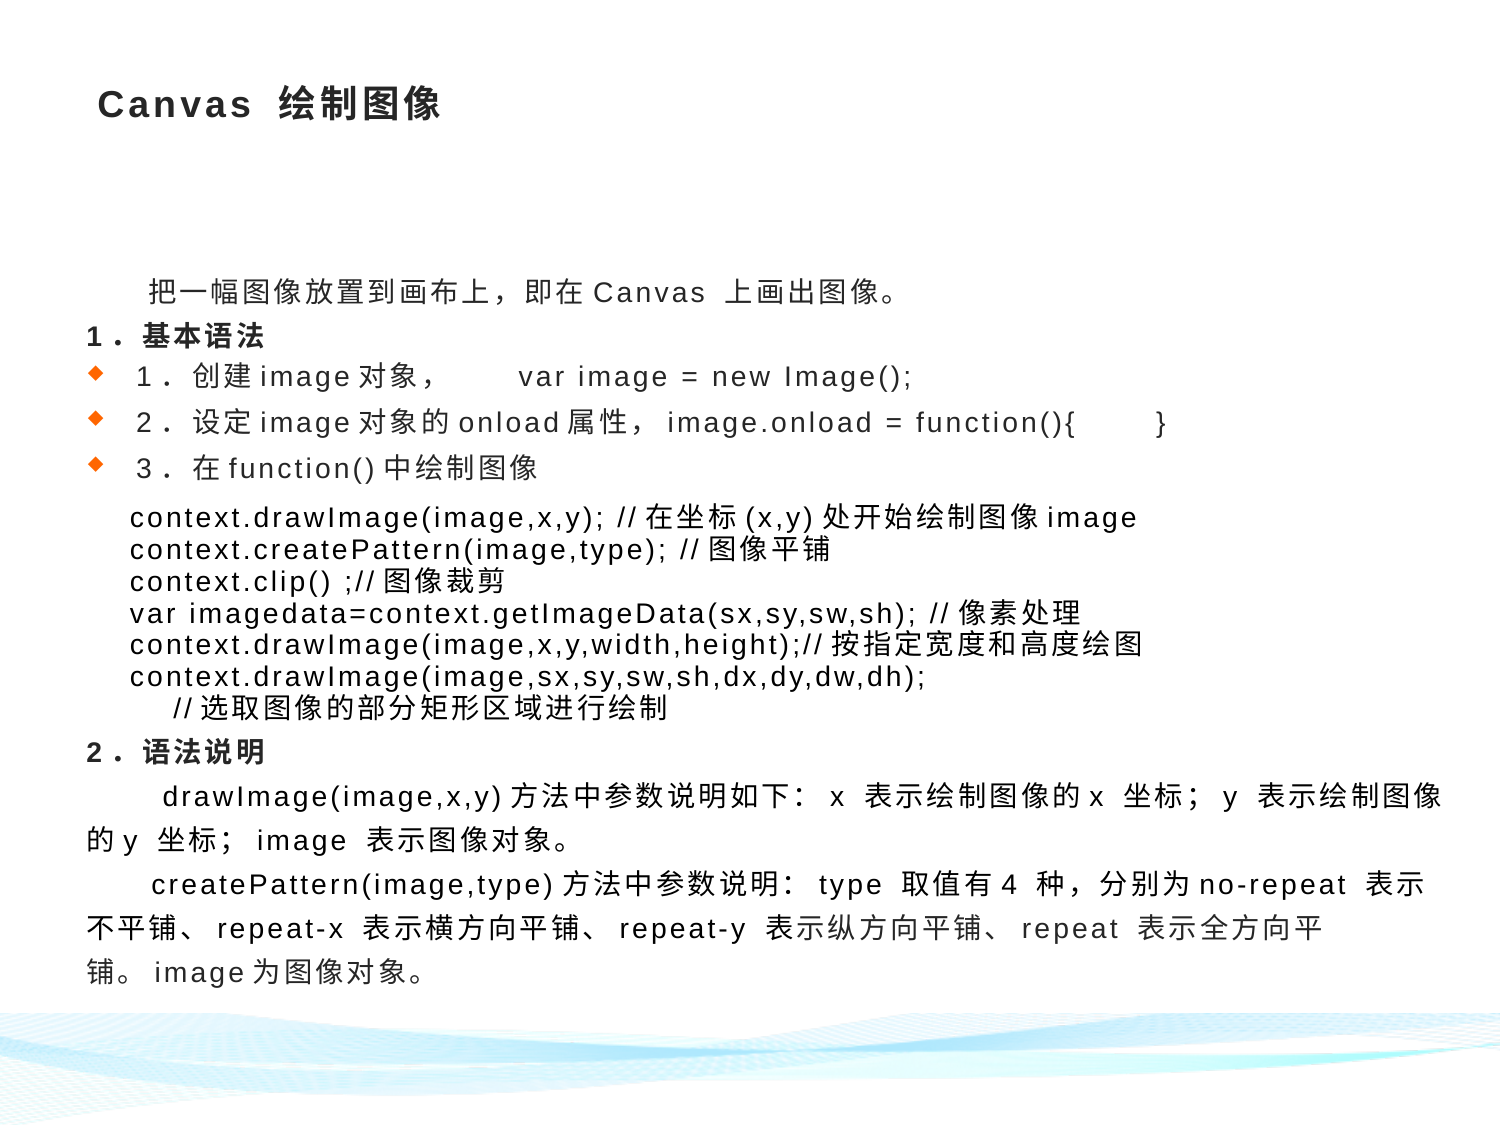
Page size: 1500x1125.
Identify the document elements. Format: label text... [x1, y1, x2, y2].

title Canvas 绘制图像 [82, 72, 1418, 146]
picture [0, 1013, 1500, 1125]
list 把一幅图像放置到画布上，即在Canvas 上画出图像。 1．基本语法 1．创建image对象， var image = new Image(); 2．设定image对象的onload属性，image.onload = function(){ } 3．在function()中绘制图像 context.drawImage(image,x,y); //在坐标(x,y)处开始绘制图像image context.createPattern(image,type); //图像平铺 context.clip() ;//图像裁剪 var imagedata=context.getImageData(sx,sy,sw,sh); //像素处理 context.drawImage(image,x,y,width,height);//按指定宽度和高度绘图 context.drawImage(image,sx,sy,sw,sh,dx,dy,dw,dh); //选取图像的部分矩形区域进行绘制 2．语法说明 drawImage(image,x,y)方法中参数说明如下：x 表示绘制图像的x 坐标；y 表示绘制图像的y 坐标；image 表示图像对象。 createPattern(image,type)方法中参数说明：type 取值有4 种，分别为no-repeat 表示不平铺、repeat-x 表示横方向平铺、repeat-y 表示纵方向平铺、repeat 表示全方向平铺。image为图像对象。 [71, 256, 1468, 1003]
